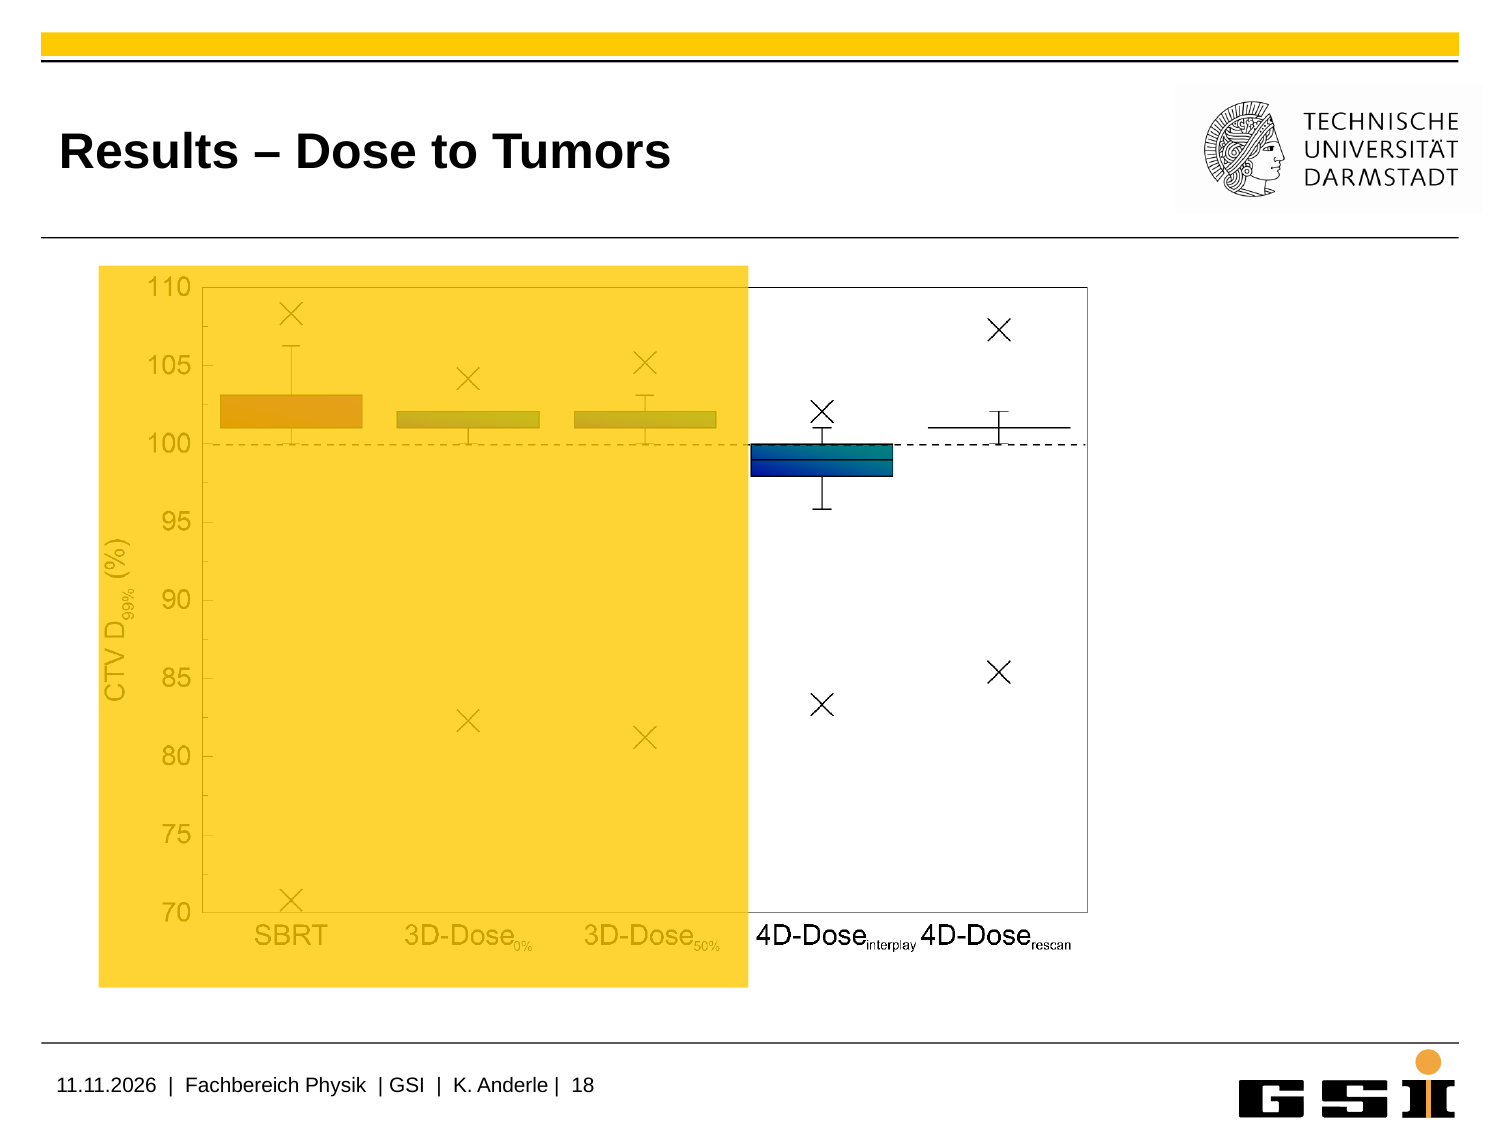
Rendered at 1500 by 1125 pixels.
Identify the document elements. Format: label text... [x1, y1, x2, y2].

title Results – Dose to Tumors [58, 79, 1149, 218]
picture [1175, 84, 1483, 214]
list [98, 265, 1139, 1001]
